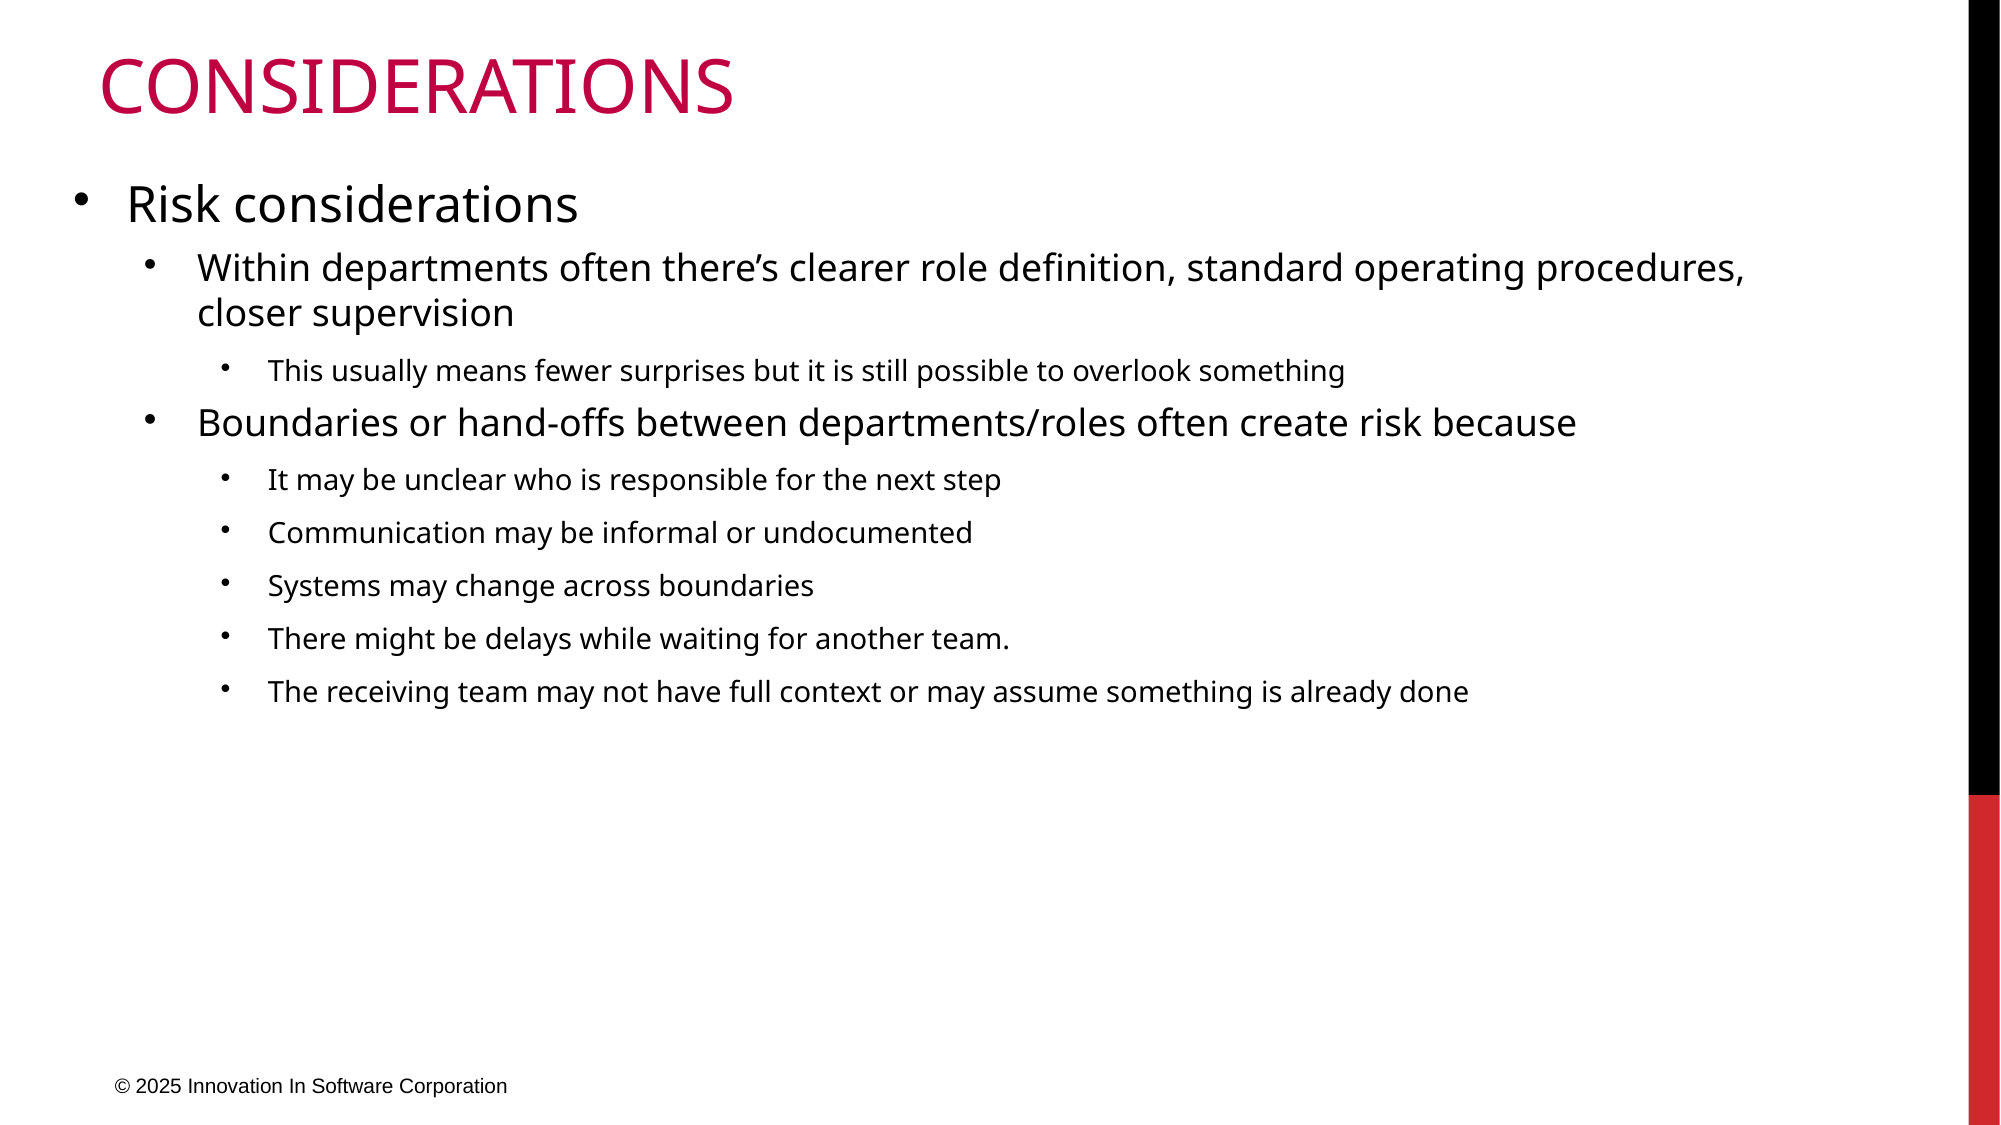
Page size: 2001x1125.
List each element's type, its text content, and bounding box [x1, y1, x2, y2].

title considerations [98, 0, 1870, 186]
footer © 2025 Innovation In Software Corporation [99, 1065, 850, 1112]
list Risk considerations Within departments often there’s clearer role definition, standard operating procedures, closer supervision This usually means fewer surprises but it is still possible to overlook something Boundaries or hand-offs between departments/roles often create risk because It may be unclear who is responsible for the next step Communication may be informal or undocumented Systems may change across boundaries There might be delays while waiting for another team. The receiving team may not have full context or may assume something is already done [55, 172, 1752, 990]
